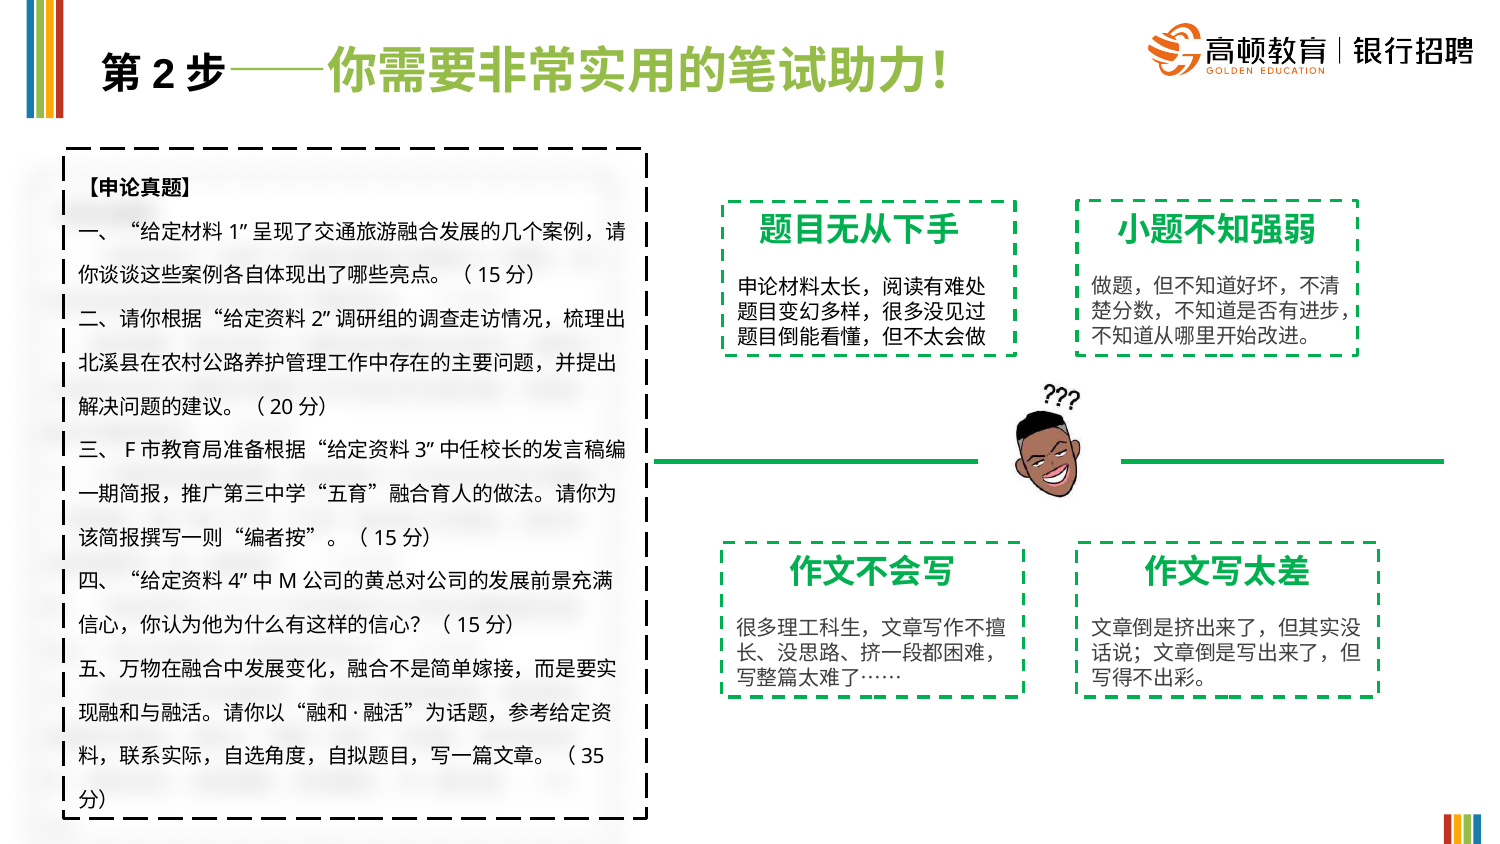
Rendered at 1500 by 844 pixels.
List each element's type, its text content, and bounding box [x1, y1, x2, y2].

text_box 题目无从下手 申论材料太长，阅读有难处 题目变幻多样，很多没见过 题目倒能看懂，但不太会做 [722, 201, 1016, 356]
picture [978, 366, 1121, 509]
picture [1148, 22, 1473, 77]
text_box 第2步——你需要非常实用的笔试助力！ [85, 1, 1075, 106]
text_box 作文写太差 文章倒是挤出来了，但其实没话说；文章倒是写出来了，但写得不出彩。 [1076, 542, 1379, 698]
text_box 小题不知强弱 做题，但不知道好坏，不清楚分数，不知道是否有进步，不知道从哪里开始改进。 [1076, 200, 1358, 356]
text_box 作文不会写 很多理工科生，文章写作不擅长、没思路、挤一段都困难，写整篇太难了…… [721, 542, 1024, 698]
text_box 【申论真题】 一、“给定材料1”呈现了交通旅游融合发展的几个案例，请你谈谈这些案例各自体现出了哪些亮点。（15分） 二、请你根据“给定资料2”调研组的调查走访情况，梳理出北溪县在农村公路养护管理工作中存在的主要问题，并提出解决问题的建议。（20分） 三、F市教育局准备根据“给定资料3”中任校长的发言稿编一期简报，推广第三中学“五育”融合育人的做法。请你为该简报撰写一则“编者按”。（15分） 四、“给定资料4”中M公司的黄总对公司的发展前景充满信心，你认为他为什么有这样的信心？（15分） 五、万物在融合中发展变化，融合不是简单嫁接，而是要实现融和与融活。请你以“融和·融活”为话题，参考给定资料，联系实际，自选角度，自拟题目，写一篇文章。（35分） [63, 148, 647, 819]
